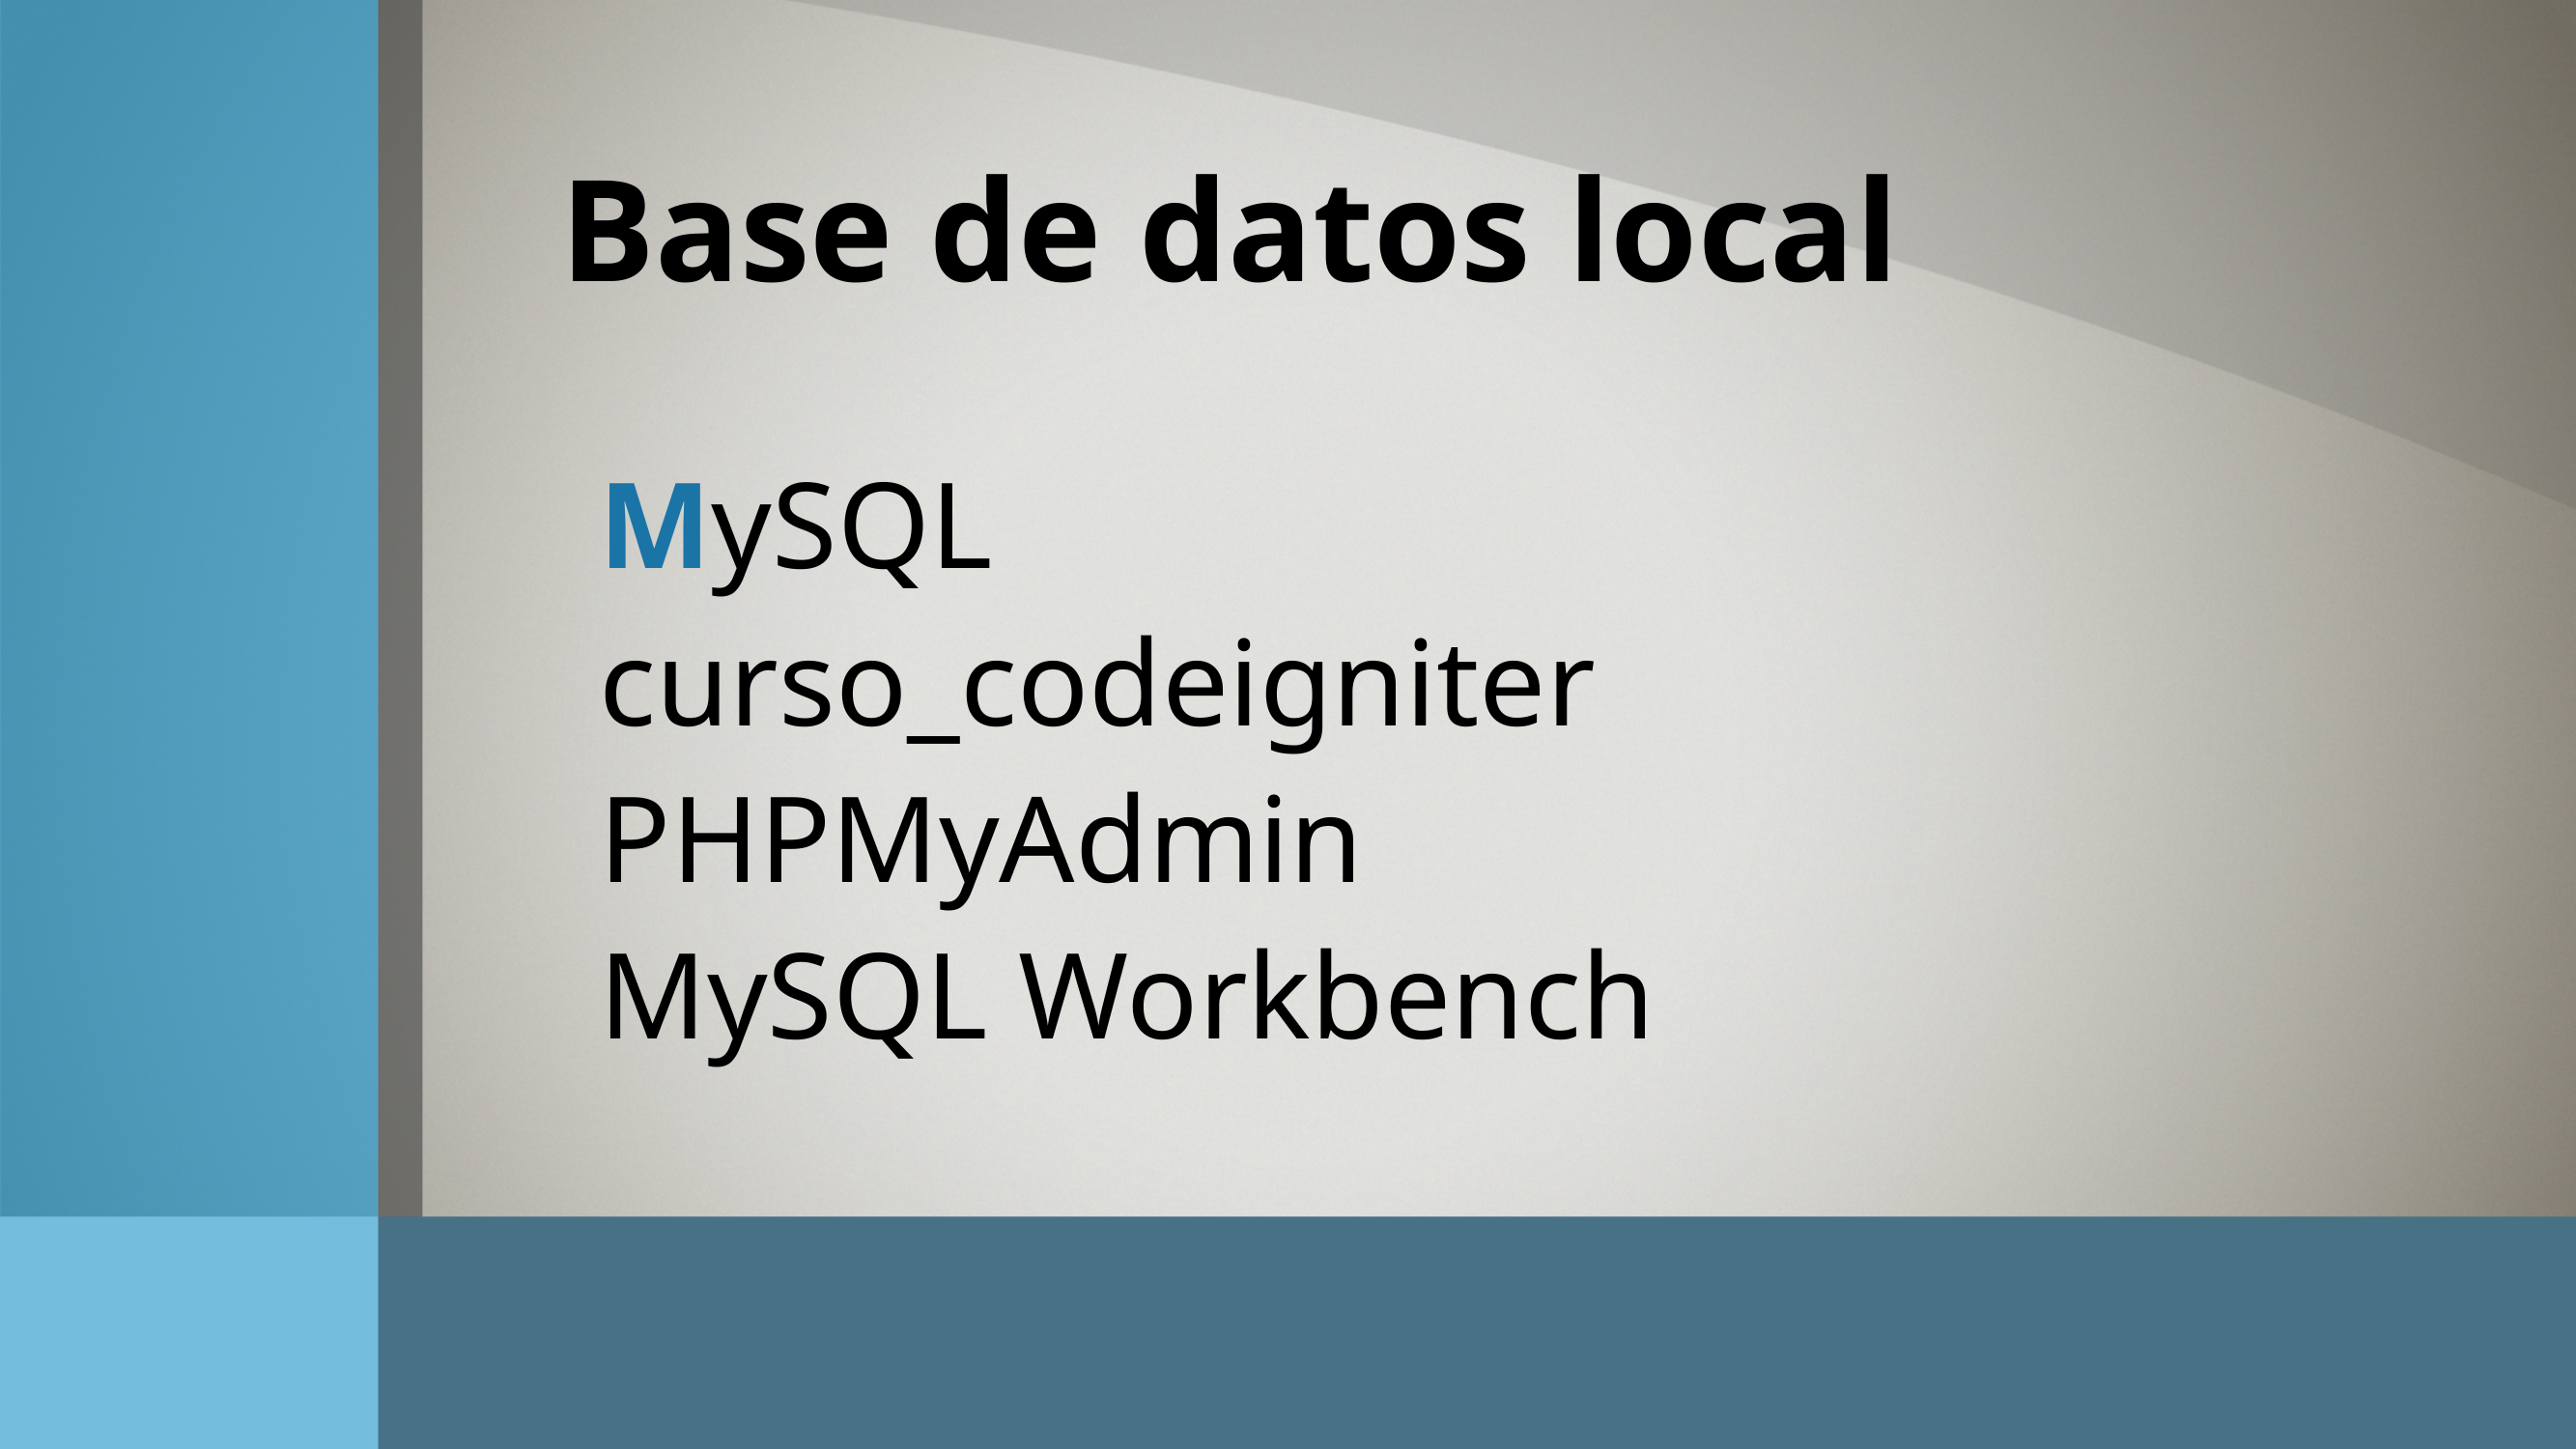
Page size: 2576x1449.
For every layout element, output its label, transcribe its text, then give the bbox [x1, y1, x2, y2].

picture [0, 0, 2576, 1449]
text_box Base de datos local [560, 147, 2225, 326]
text_box MySQL curso_codeigniter PHPMyAdmin MySQL Workbench [599, 436, 2440, 720]
